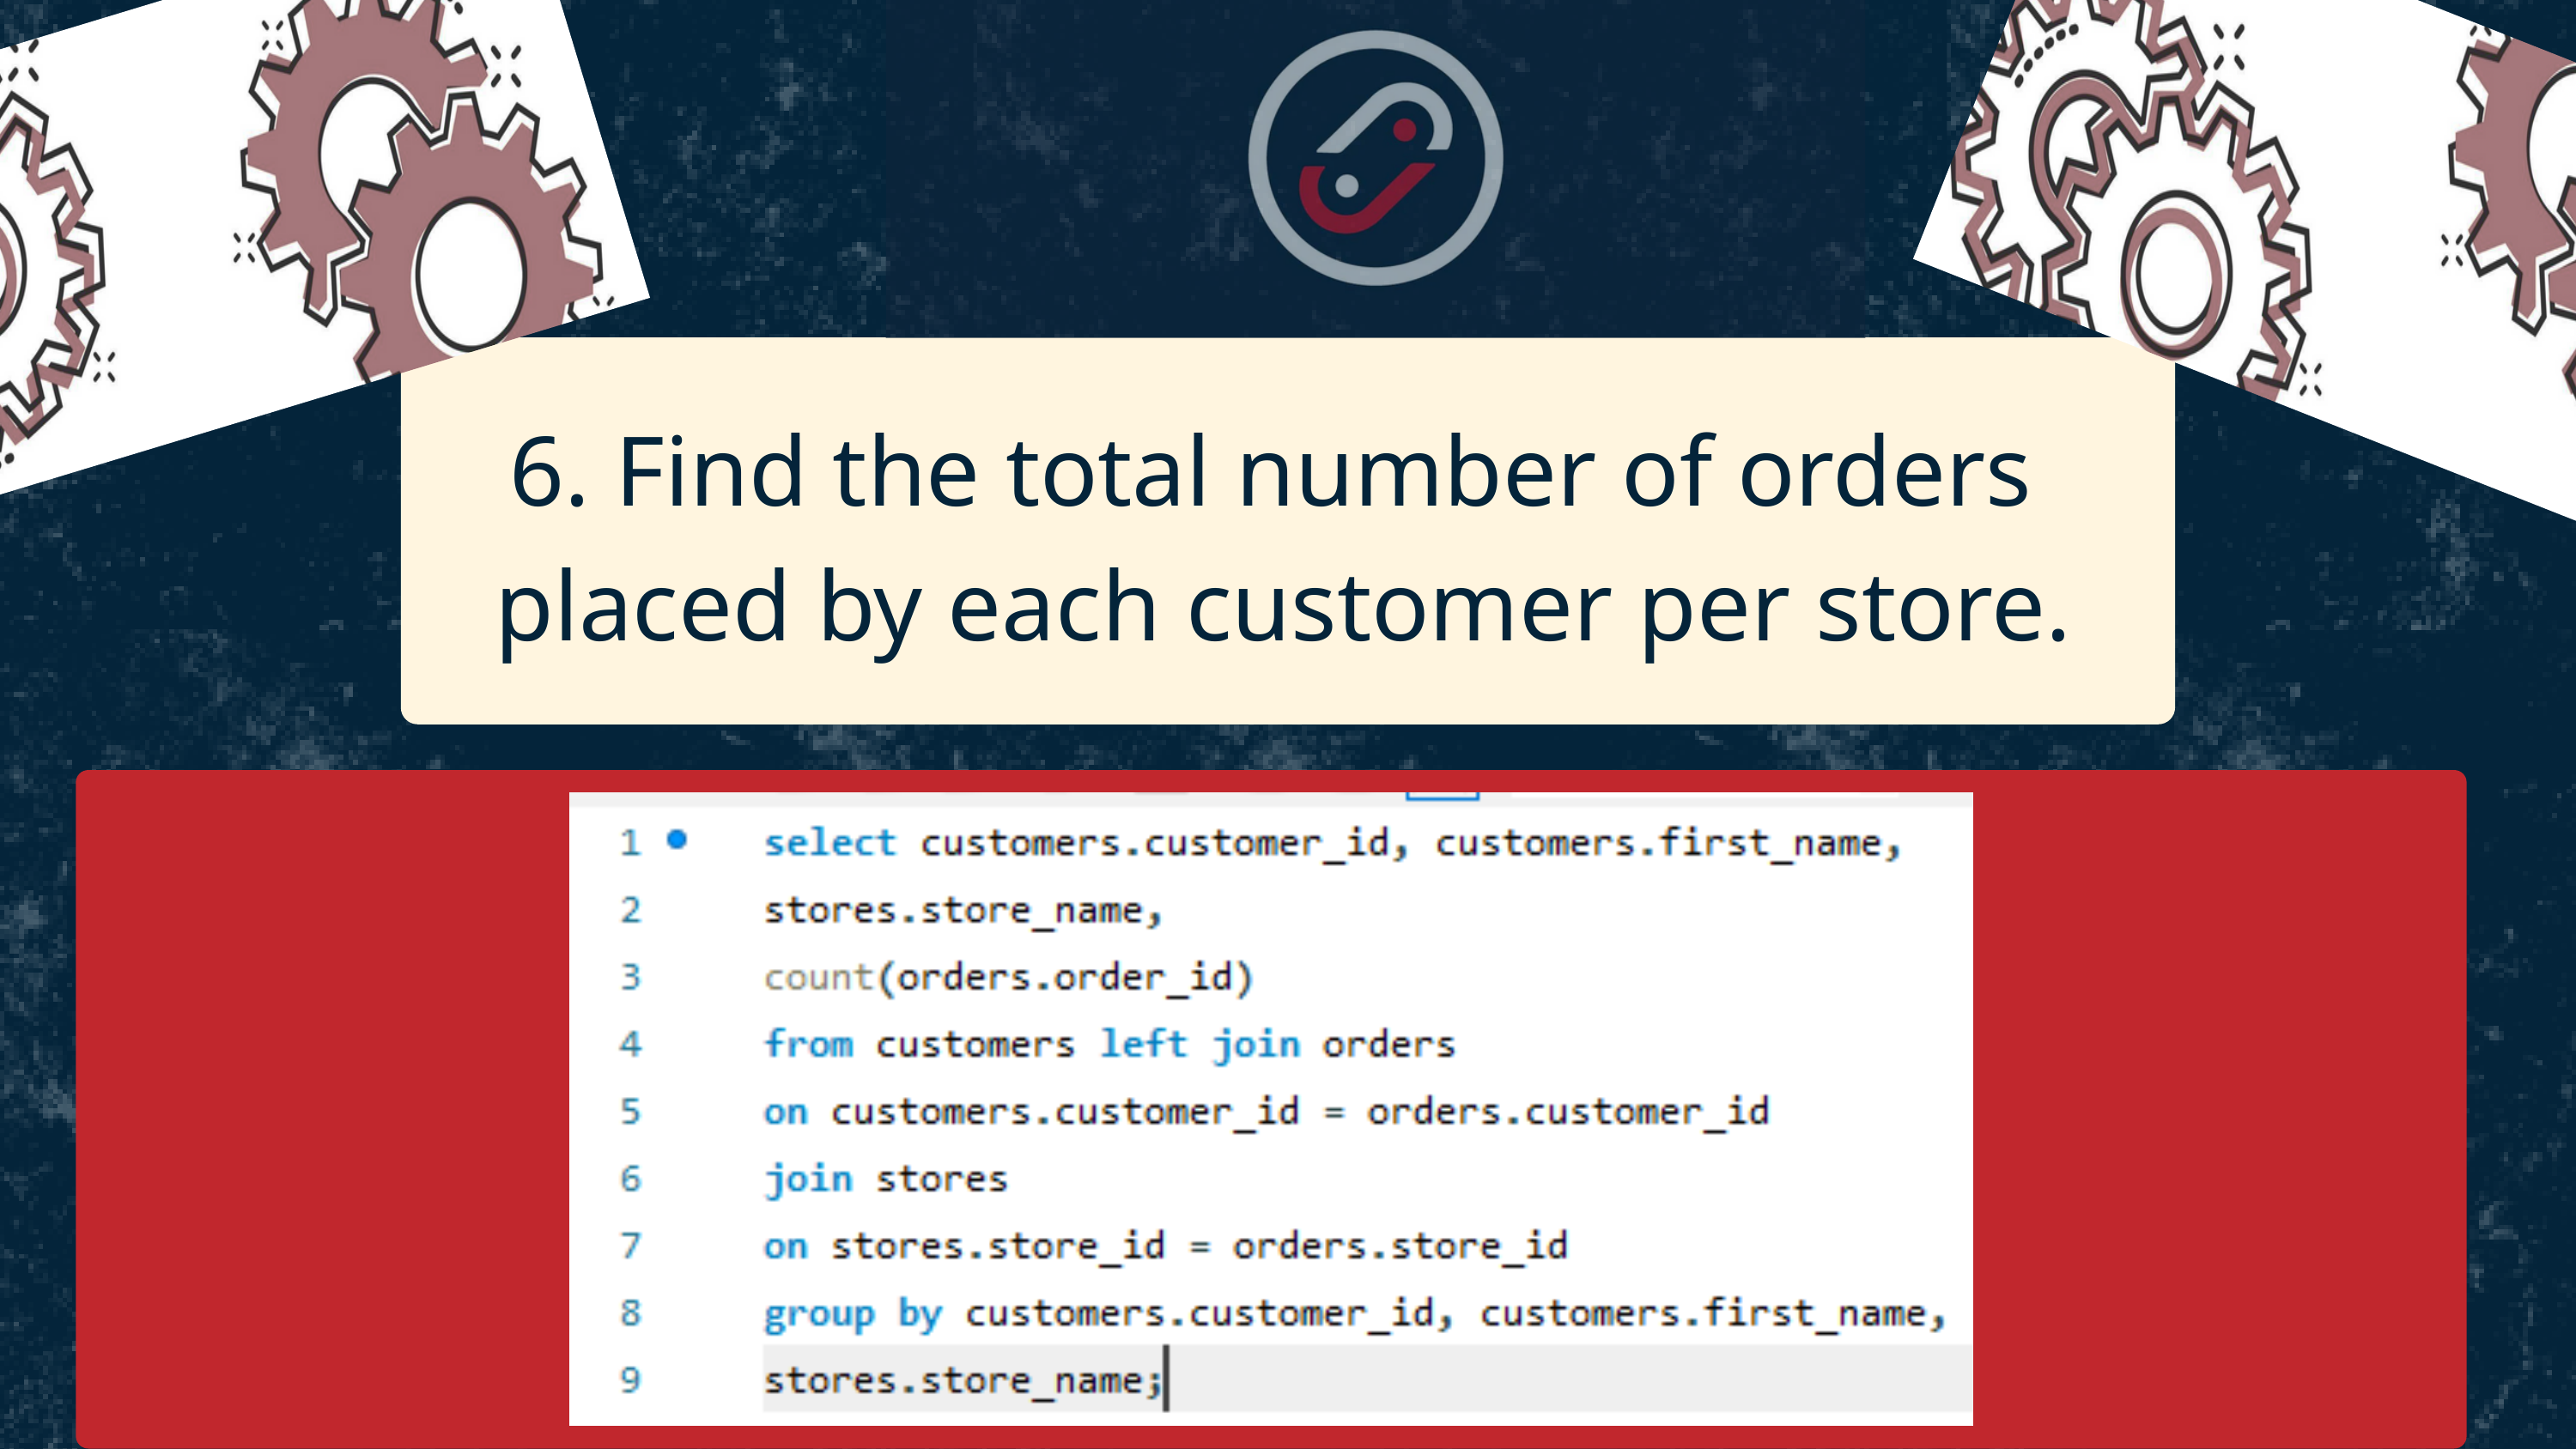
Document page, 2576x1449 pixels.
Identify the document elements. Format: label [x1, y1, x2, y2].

text_box [0, 0, 2576, 1449]
text_box [400, 336, 2176, 724]
text_box [76, 769, 2467, 1449]
